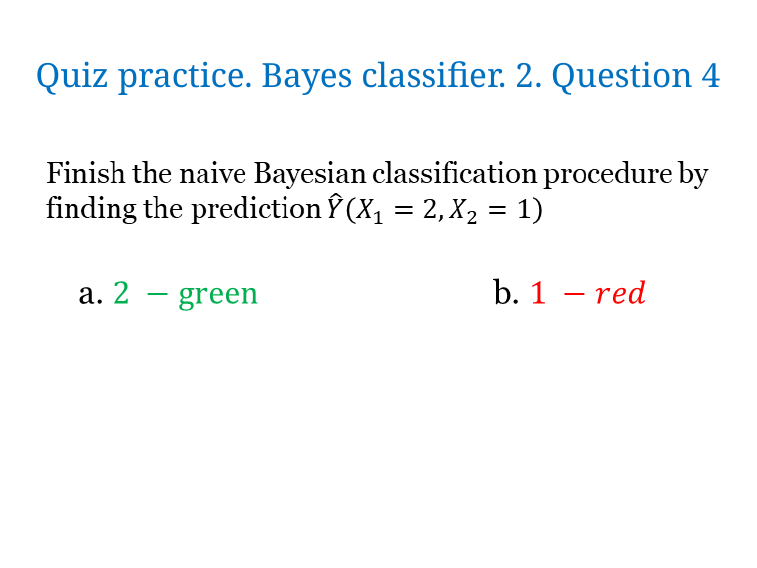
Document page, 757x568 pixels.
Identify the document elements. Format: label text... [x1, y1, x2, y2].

text_box Quiz practice. Bayes classifier. 2. Question 4 [0, 46, 757, 102]
text_box [78, 271, 261, 312]
title [28, 145, 757, 241]
text_box [493, 271, 649, 312]
